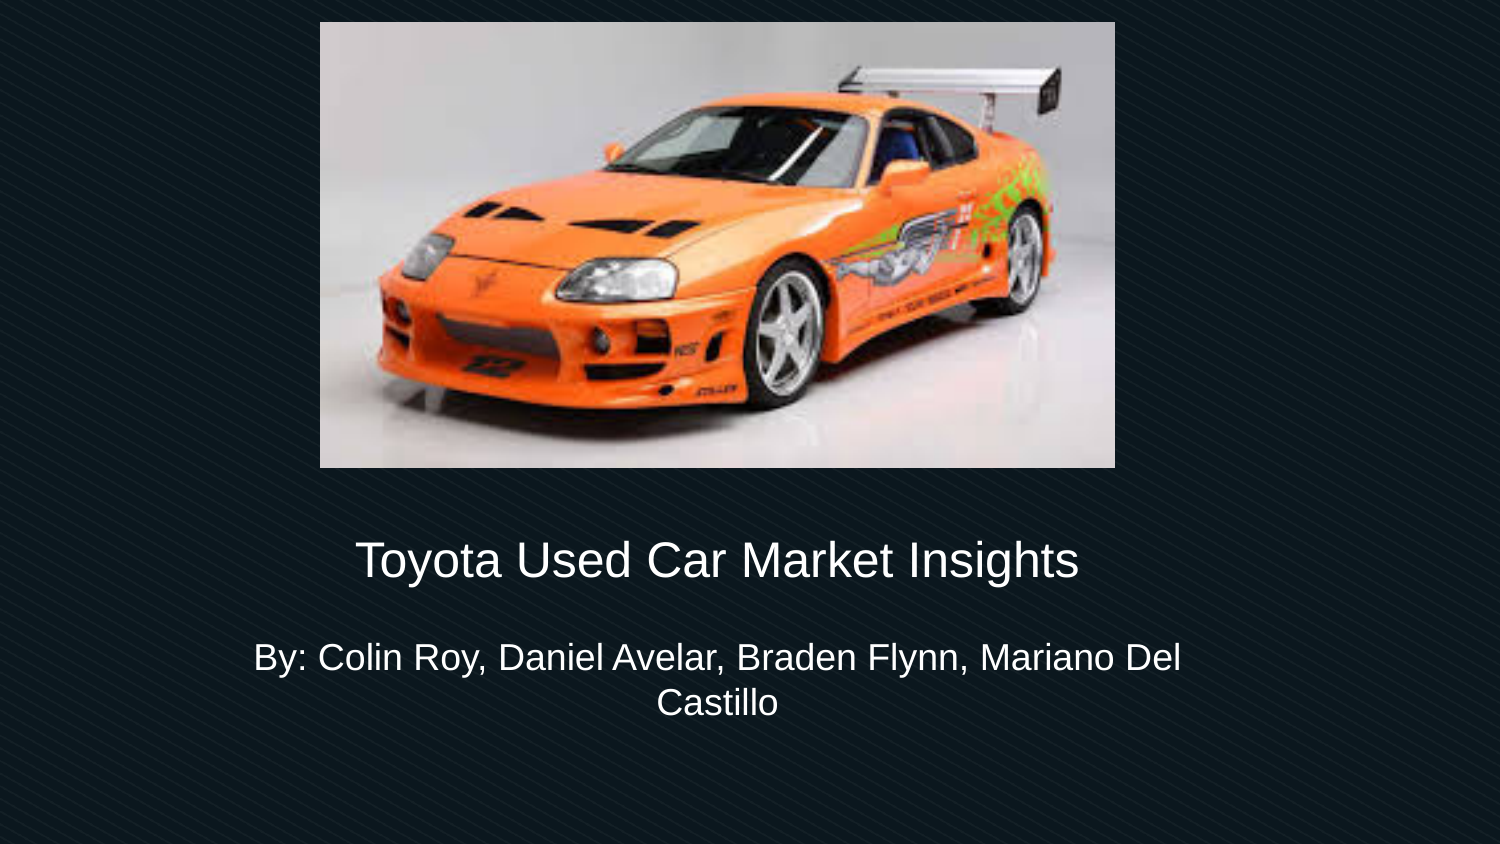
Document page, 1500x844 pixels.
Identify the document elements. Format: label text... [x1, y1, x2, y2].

picture [319, 22, 1115, 469]
text_box Toyota Used Car Market Insights By: Colin Roy, Daniel Avelar, Braden Flynn, Mariano Del Castillo [192, 512, 1243, 738]
